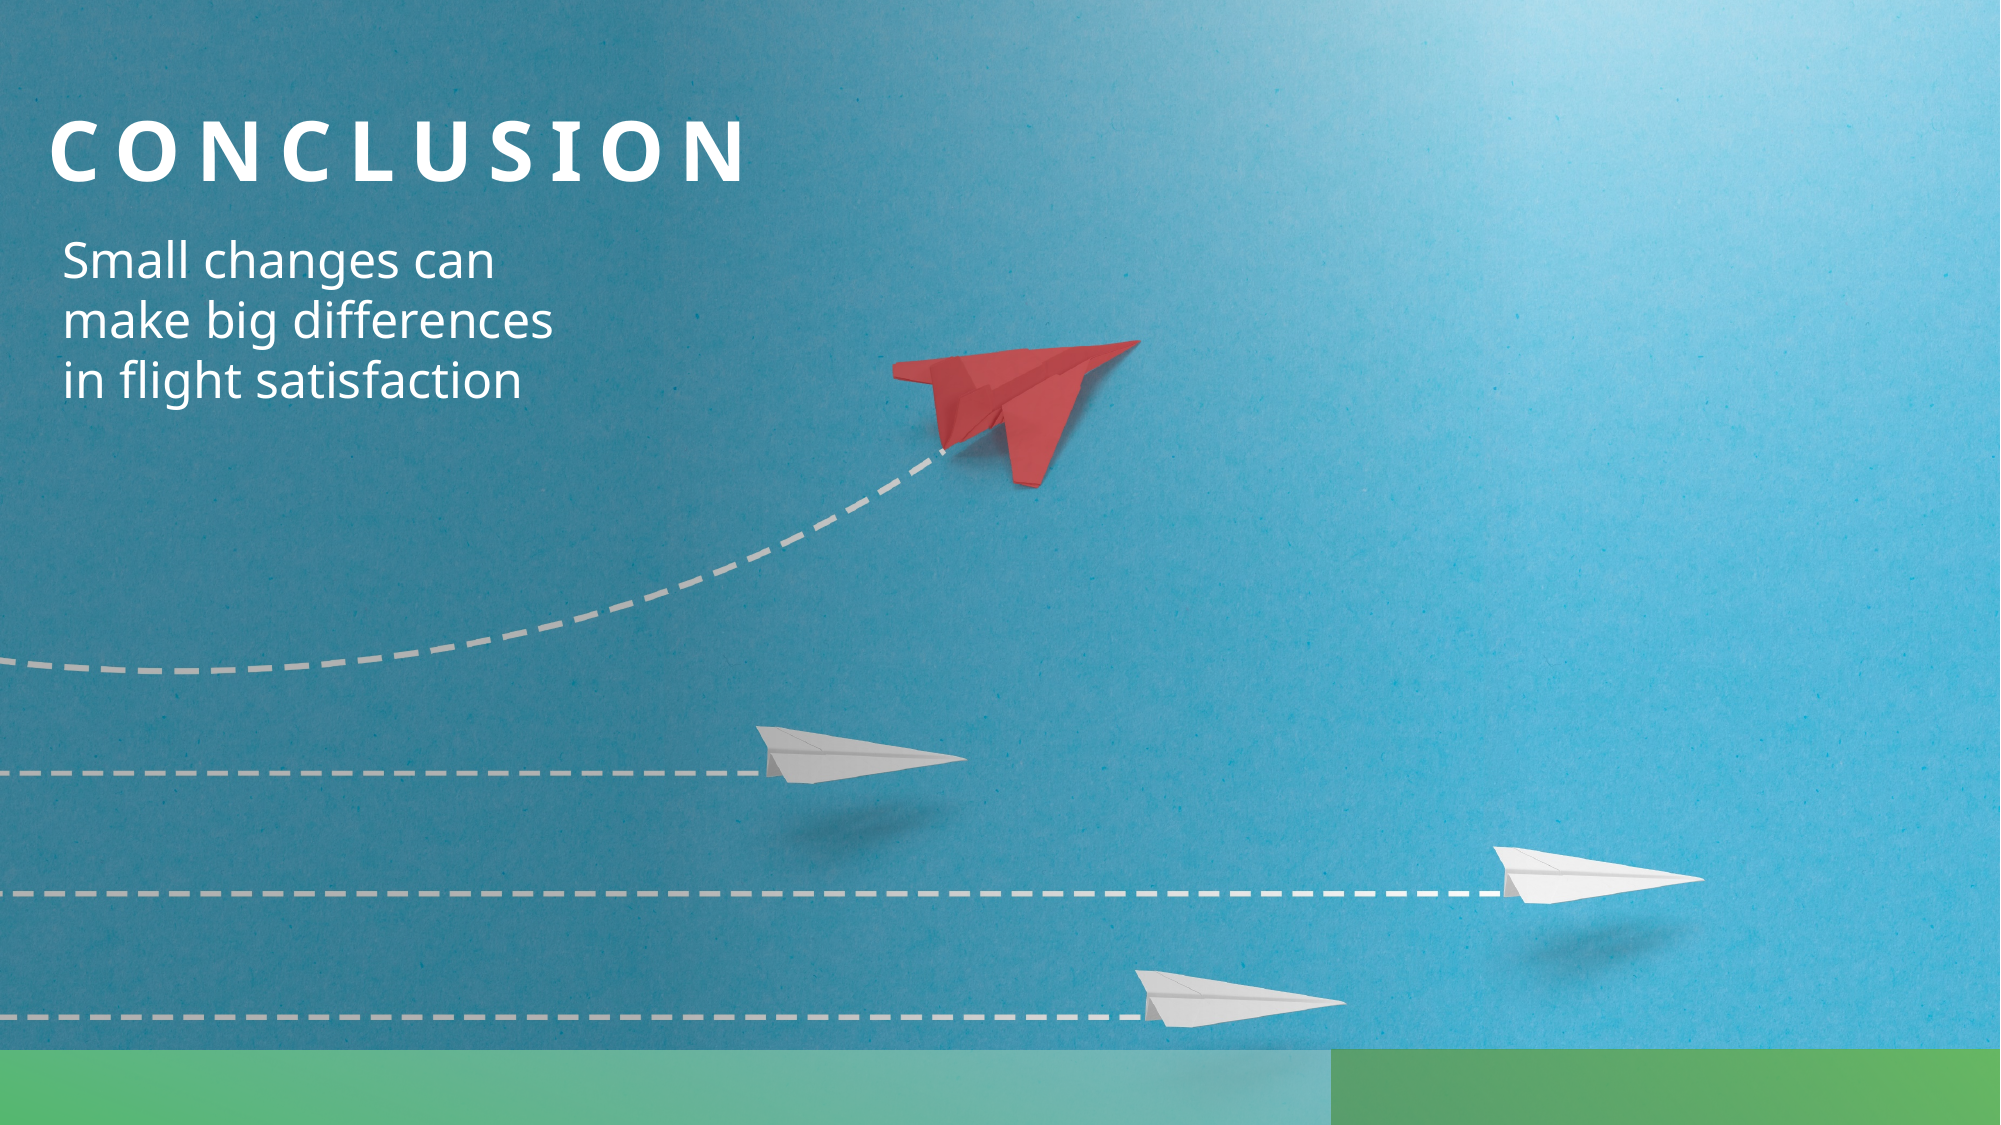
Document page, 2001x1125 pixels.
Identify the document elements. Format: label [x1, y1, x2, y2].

list [0, 0, 2000, 1125]
